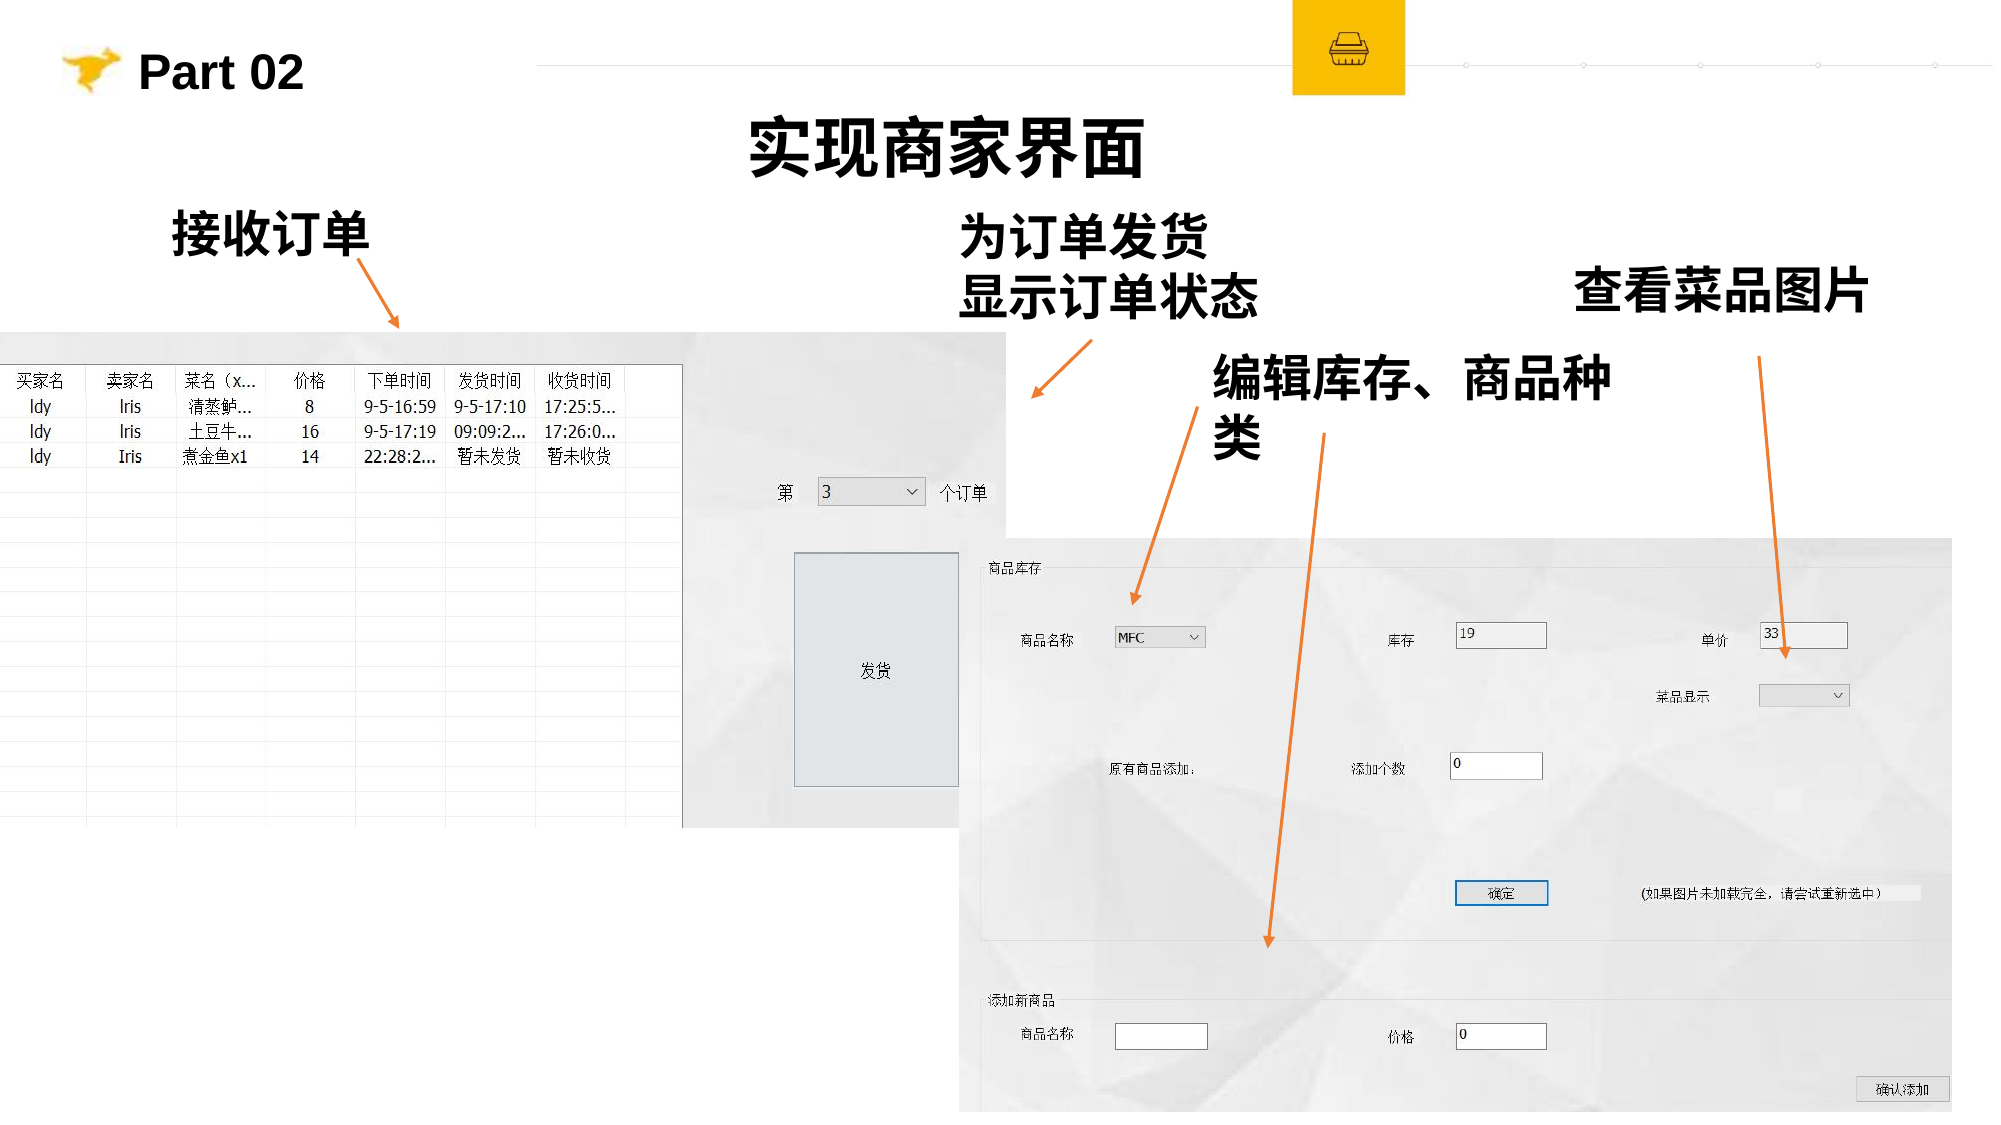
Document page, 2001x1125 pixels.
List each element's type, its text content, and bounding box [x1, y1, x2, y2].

text_box 实现商家界面 [696, 98, 1198, 193]
text_box Part 02 [123, 32, 480, 108]
text_box 查看菜品图片 [1559, 250, 1913, 326]
text_box [536, 0, 1999, 128]
text_box 编辑库存、商品种类 [1197, 338, 1641, 474]
text_box 接收订单 [156, 195, 417, 270]
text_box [1758, 355, 1786, 660]
picture [0, 331, 1952, 1112]
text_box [1267, 432, 1325, 949]
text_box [1131, 406, 1198, 606]
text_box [1031, 339, 1092, 399]
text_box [357, 258, 400, 330]
text_box [61, 45, 123, 96]
text_box 为订单发货 显示订单状态 [944, 198, 1509, 333]
